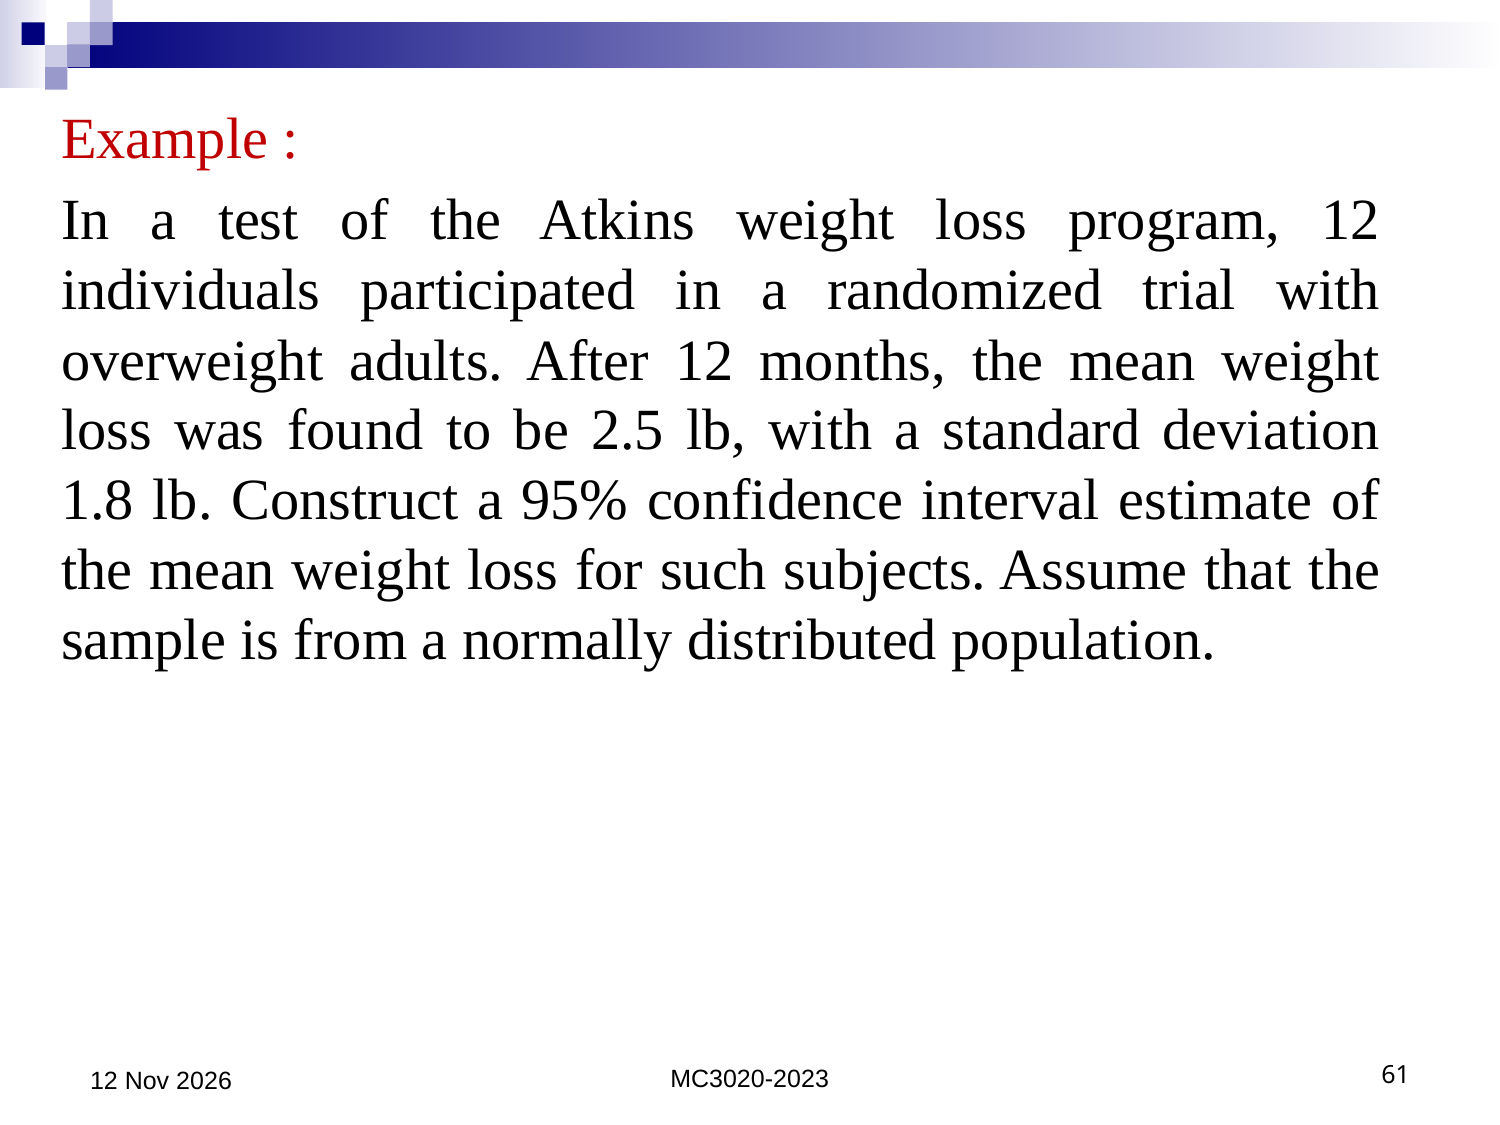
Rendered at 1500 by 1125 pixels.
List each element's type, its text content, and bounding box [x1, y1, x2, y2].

slide_number 26-May-23 [75, 1024, 425, 1103]
list Example : In a test of the Atkins weight loss program, 12 individuals participated in a randomized trial with overweight adults. After 12 months, the mean weight loss was found to be 2.5 lb, with a standard deviation 1.8 lb. Construct a 95% confidence interval estimate of the mean weight loss for such subjects. Assume that the sample is from a normally distributed population. [46, 92, 1397, 730]
footer MC3020-2023 [512, 1025, 988, 1100]
slide_number 61 [1074, 1025, 1425, 1100]
